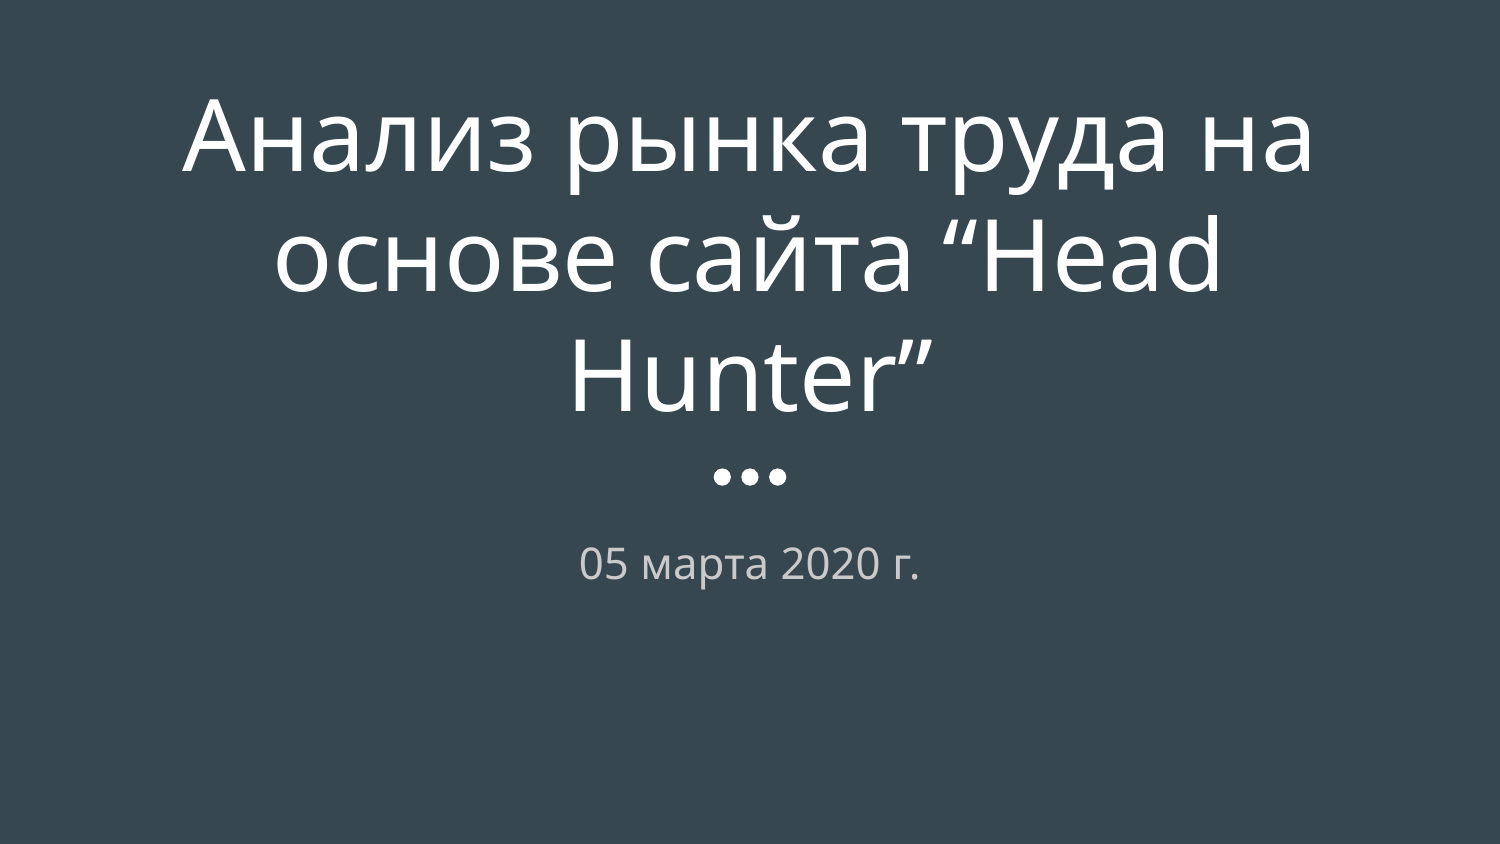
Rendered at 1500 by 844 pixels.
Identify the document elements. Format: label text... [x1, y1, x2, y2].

title Анализ рынка труда на основе сайта “Head Hunter” [110, 162, 1390, 447]
subtitle 05 марта 2020 г. [110, 520, 1390, 651]
